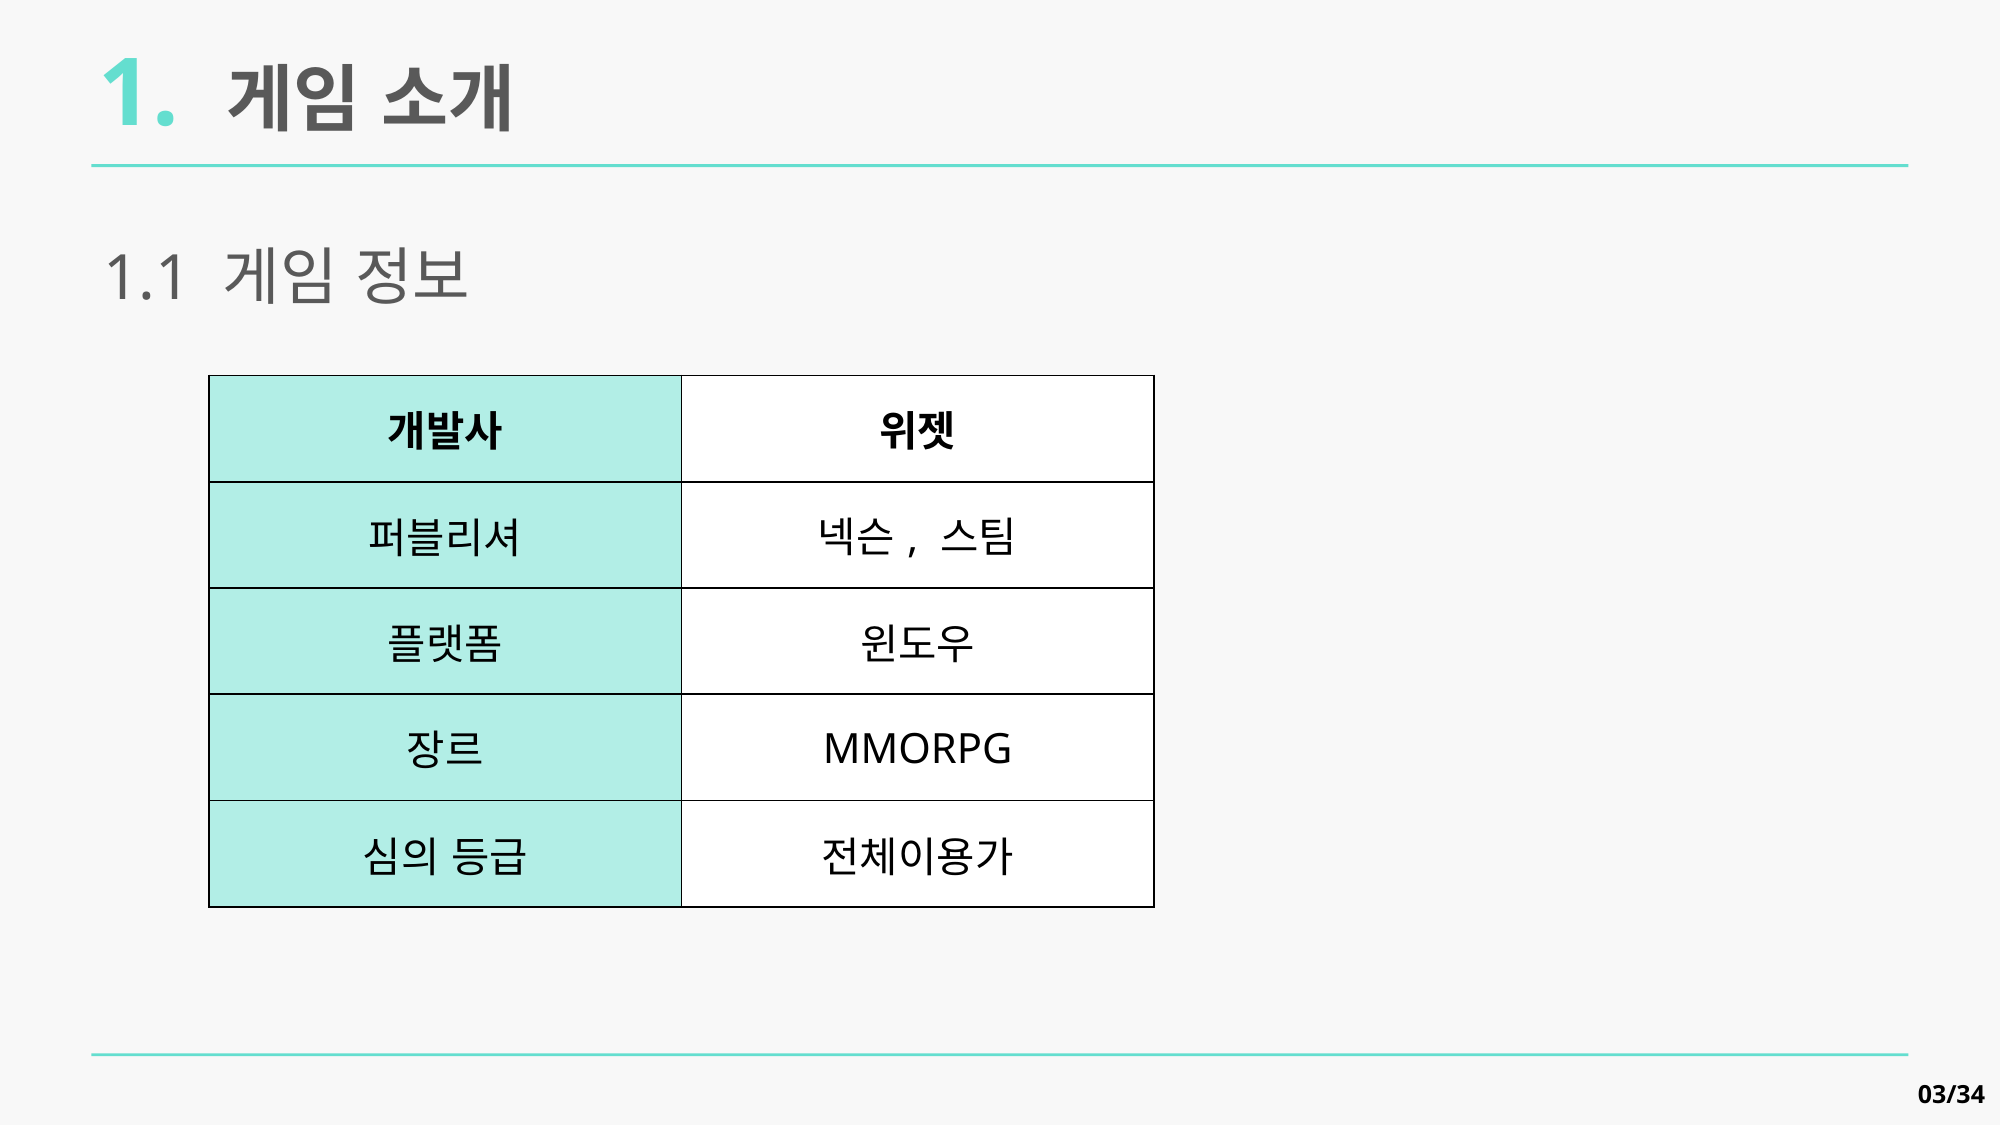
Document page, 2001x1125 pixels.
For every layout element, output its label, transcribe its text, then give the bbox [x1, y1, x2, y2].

text_box [90, 163, 1909, 168]
table_cell 플랫폼 [210, 589, 681, 693]
table_cell MMORPG [682, 695, 1153, 800]
slide_number 03/34 [1550, 1065, 2000, 1125]
table_cell 퍼블리셔 [210, 483, 681, 587]
table_cell 전체이용가 [682, 801, 1153, 906]
table_cell 넥슨, 스팀 [682, 483, 1153, 587]
table_header 위젯 [682, 376, 1153, 481]
text_box 1.1 게임 정보 [88, 229, 486, 320]
table_cell 윈도우 [682, 589, 1153, 693]
table_cell 장르 [210, 695, 681, 800]
text_box 1. 게임 소개 [83, 23, 531, 152]
table_cell 심의 등급 [210, 801, 681, 906]
table_header 개발사 [210, 376, 681, 481]
text_box [90, 1052, 1909, 1057]
